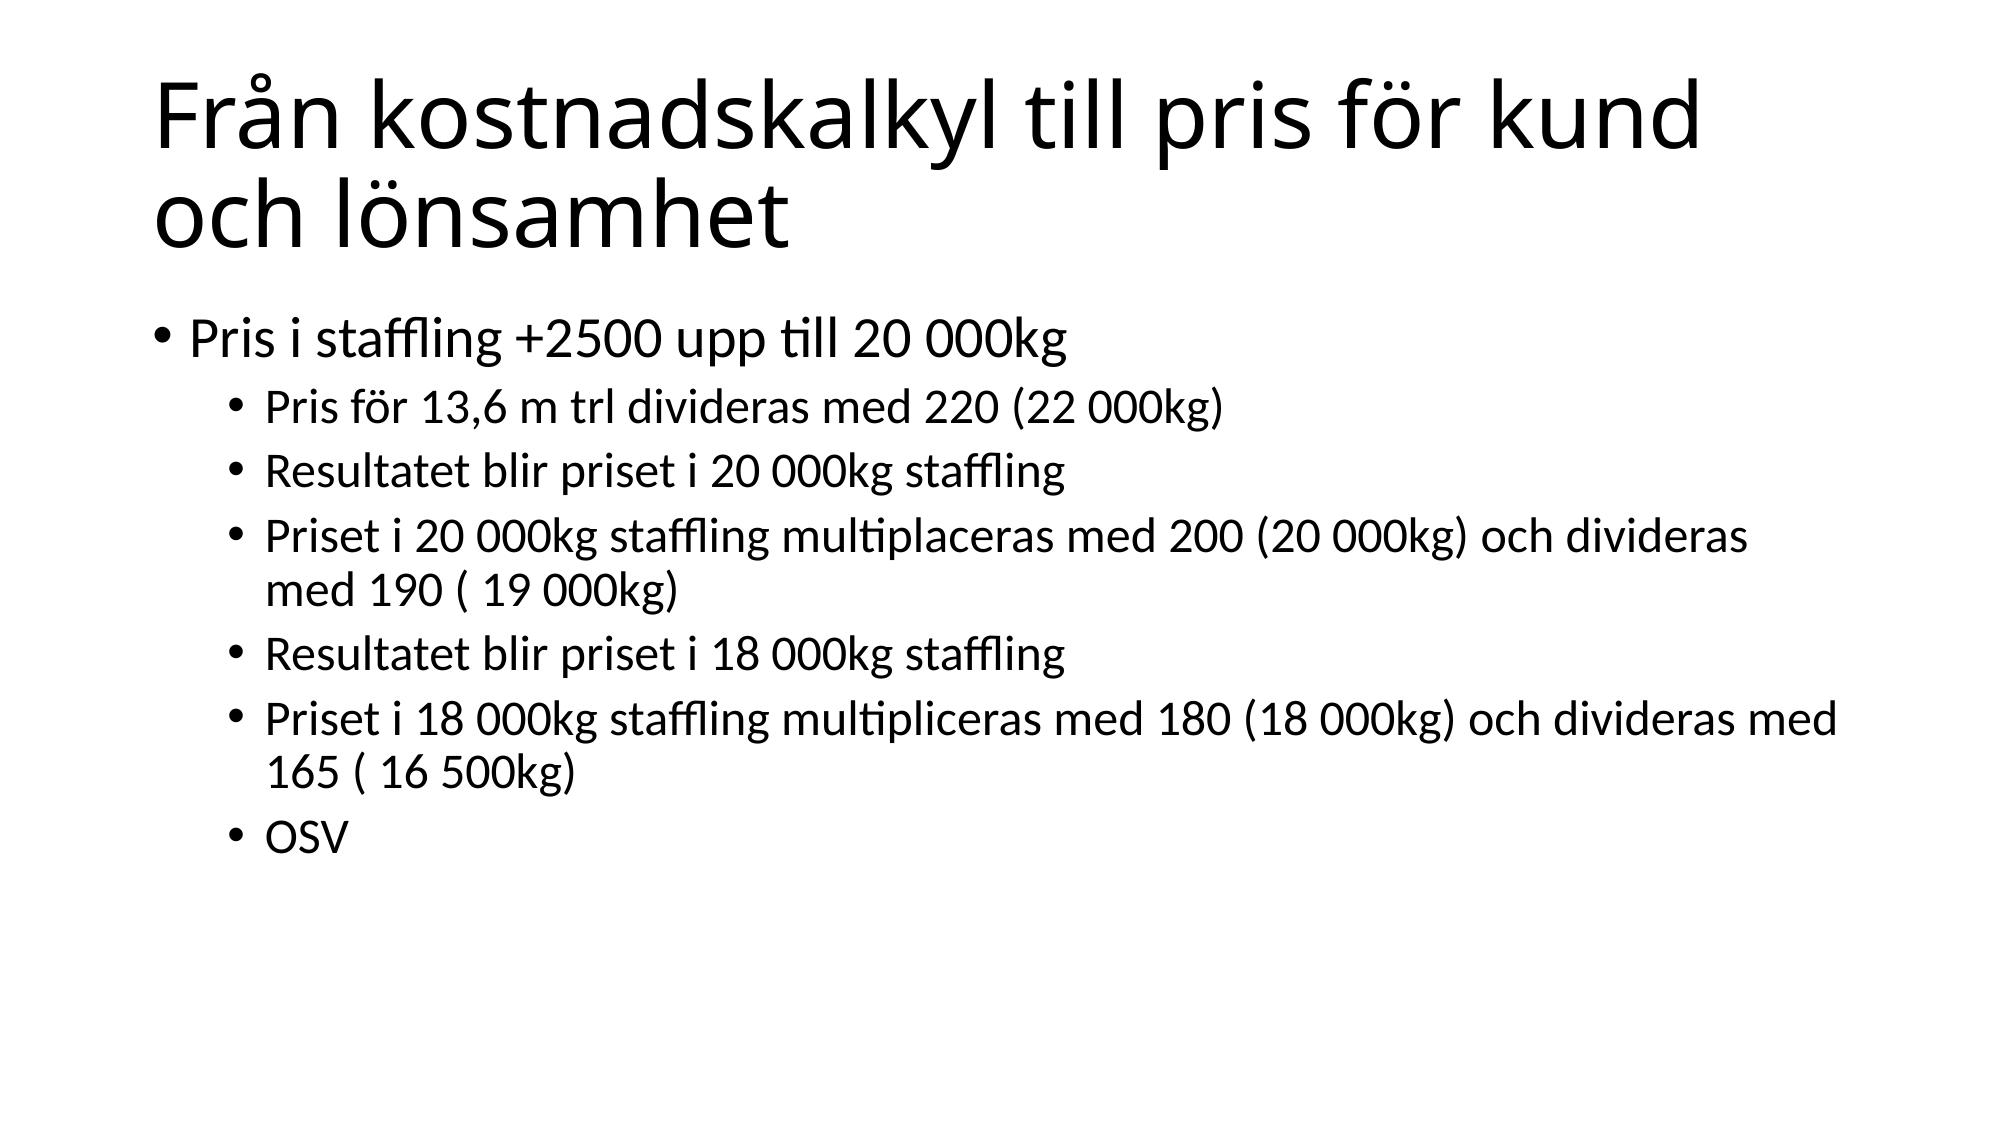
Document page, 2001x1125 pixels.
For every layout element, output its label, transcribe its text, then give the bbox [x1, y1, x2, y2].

list Pris i staffling +2500 upp till 20 000kg Pris för 13,6 m trl divideras med 220 (22 000kg) Resultatet blir priset i 20 000kg staffling Priset i 20 000kg staffling multiplaceras med 200 (20 000kg) och divideras med 190 ( 19 000kg) Resultatet blir priset i 18 000kg staffling Priset i 18 000kg staffling multipliceras med 180 (18 000kg) och divideras med 165 ( 16 500kg) OSV [137, 299, 1863, 1014]
title Från kostnadskalkyl till pris för kund och lönsamhet [137, 59, 1863, 278]
